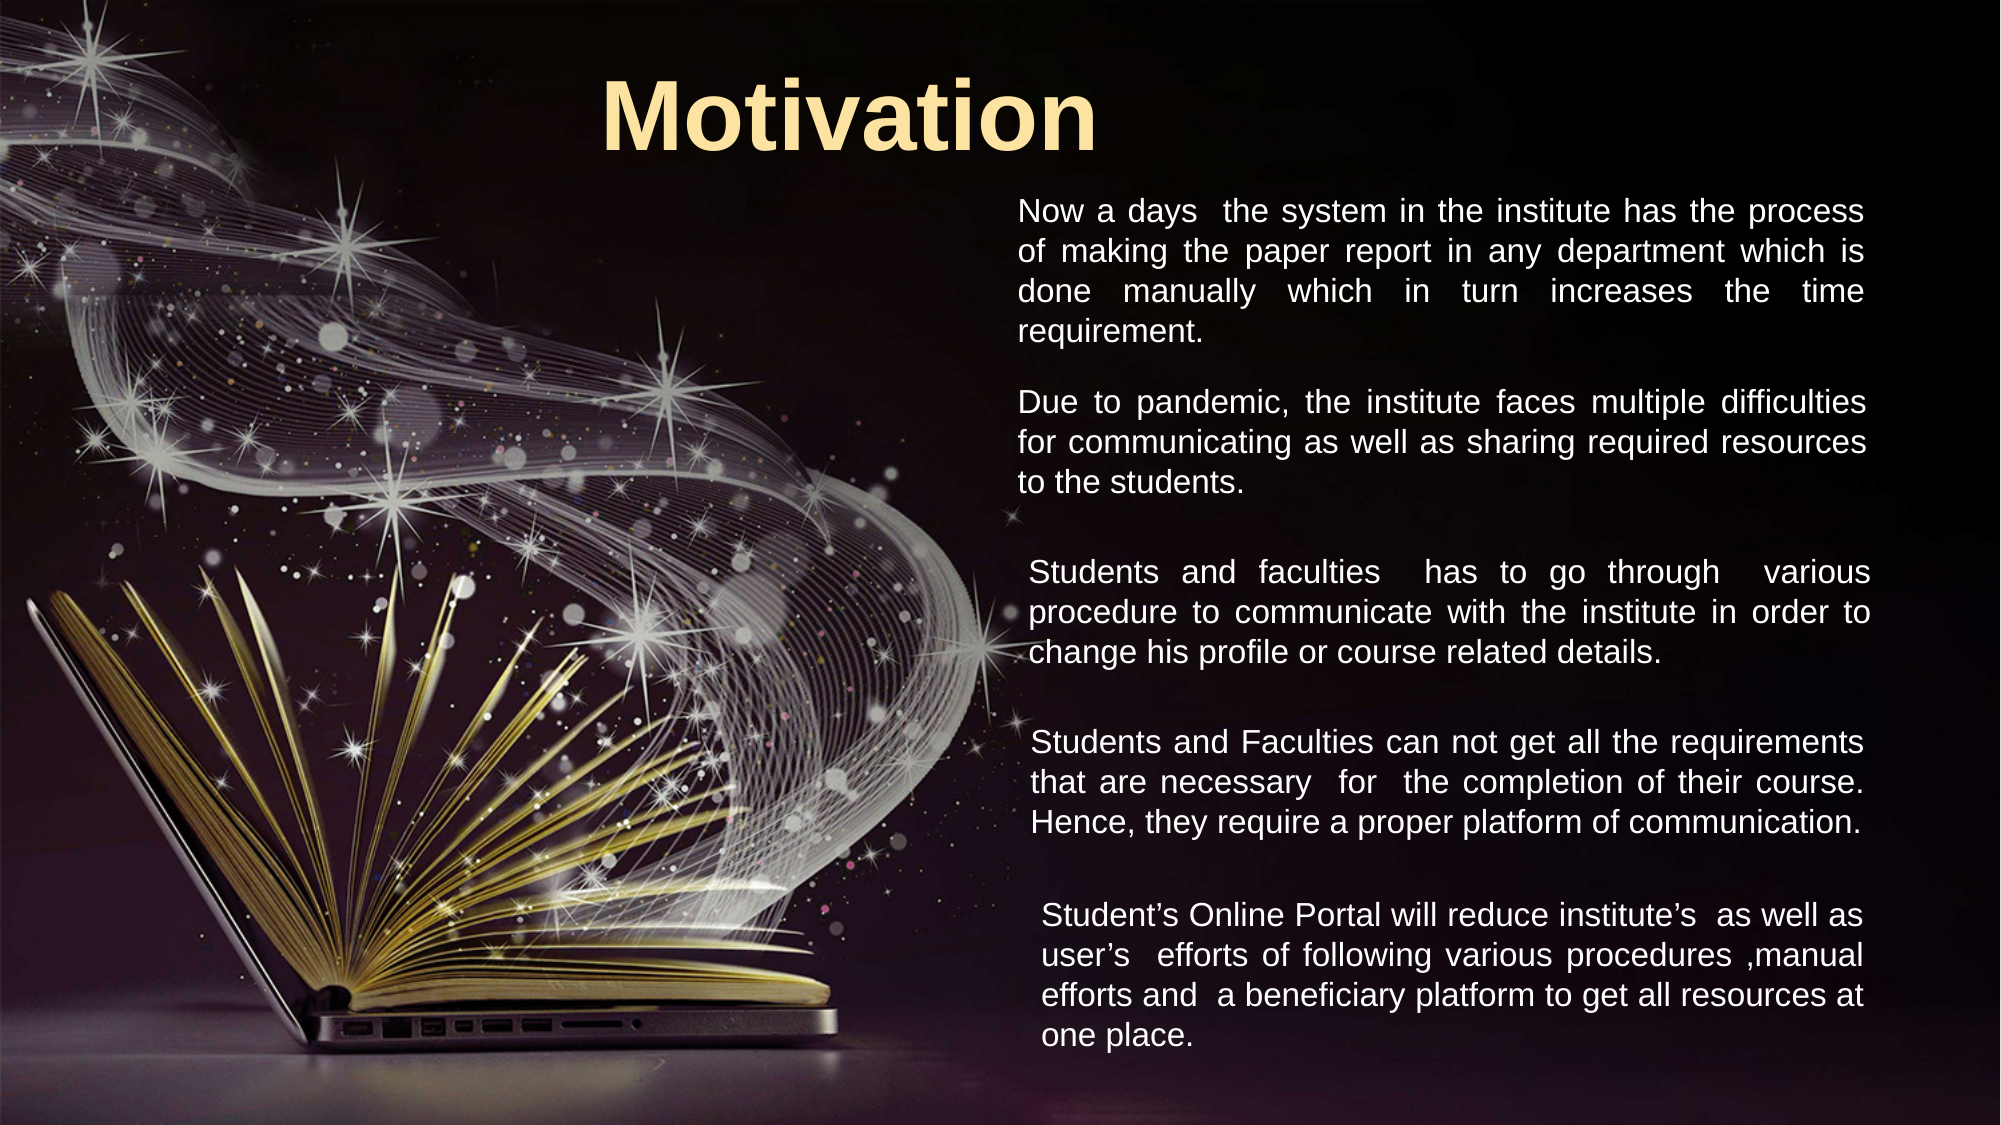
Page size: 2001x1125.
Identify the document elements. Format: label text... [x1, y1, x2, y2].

text_box Due to pandemic, the institute faces multiple difficulties for communicating as well as sharing required resources to the students. [1002, 372, 1884, 507]
text_box Student’s Online Portal will reduce institute’s as well as user’s efforts of following various procedures ,manual efforts and a beneficiary platform to get all resources at one place. [1026, 885, 1881, 1061]
text_box Now a days the system in the institute has the process of making the paper report in any department which is done manually which in turn increases the time requirement. [1002, 181, 1881, 356]
text_box Students and Faculties can not get all the requirements that are necessary for the completion of their course. Hence, they require a proper platform of communication. [1015, 712, 1881, 848]
picture [0, 0, 2001, 1125]
text_box Students and faculties has to go through various procedure to communicate with the institute in order to change his profile or course related details. [1013, 542, 1888, 678]
text_box Motivation [308, 43, 1483, 178]
